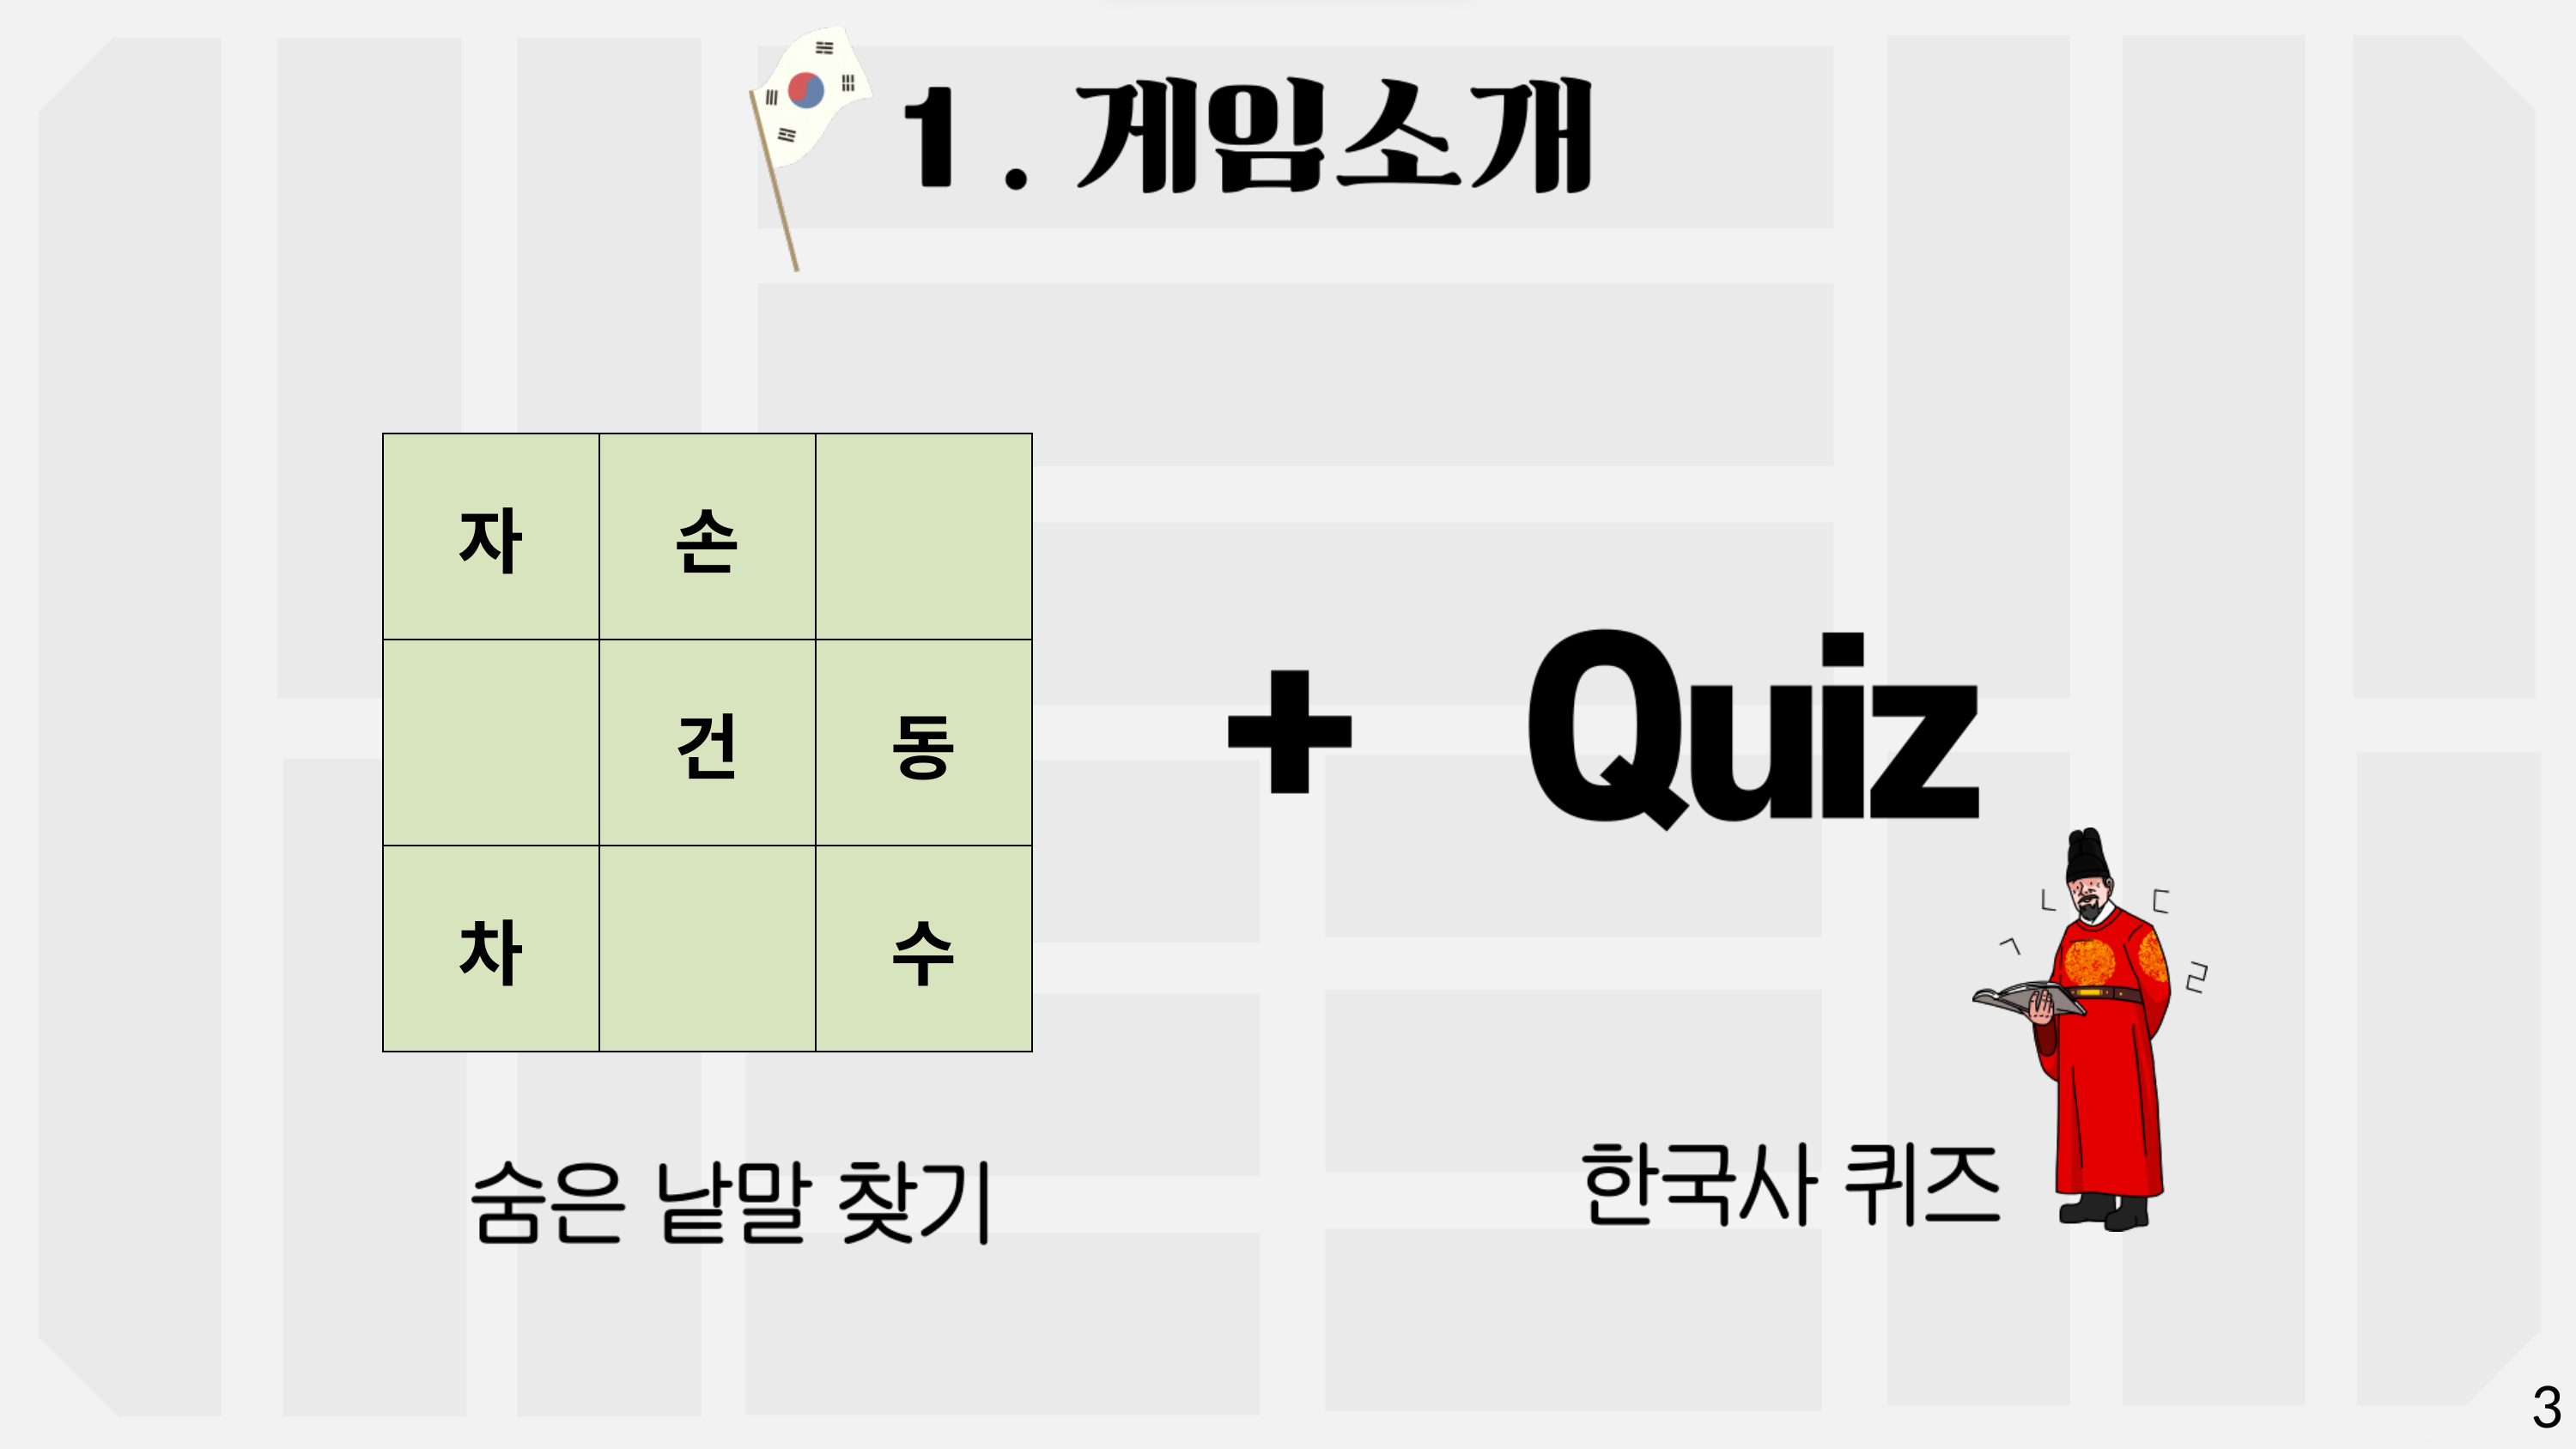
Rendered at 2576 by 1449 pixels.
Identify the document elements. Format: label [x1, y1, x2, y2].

text_box [0, 0, 2576, 1449]
text_box [2112, 1102, 2208, 1232]
picture [882, 491, 2343, 1330]
picture [380, 1096, 1107, 1348]
picture [12, 0, 2151, 350]
